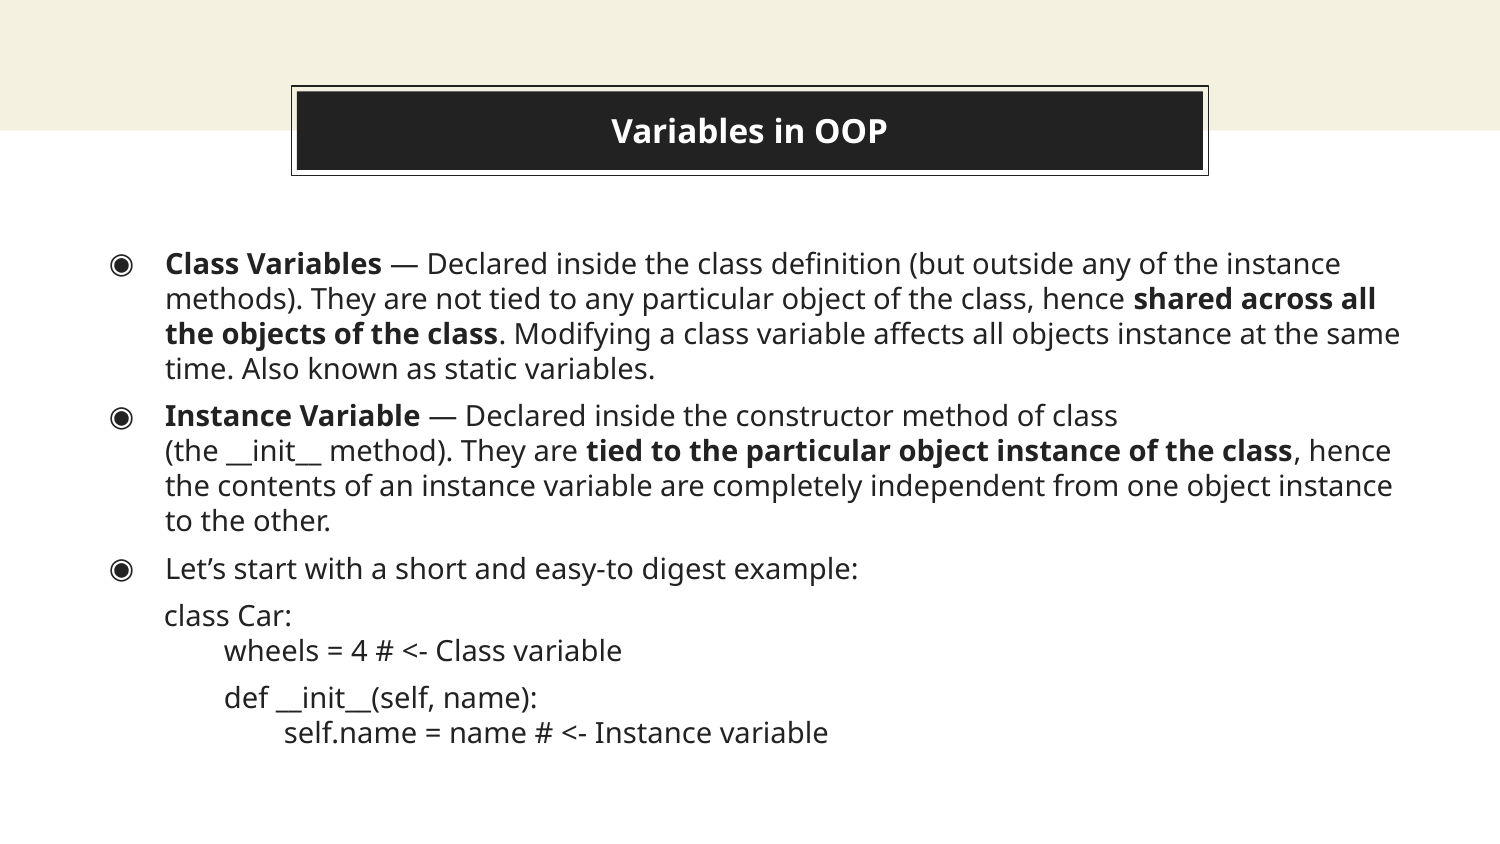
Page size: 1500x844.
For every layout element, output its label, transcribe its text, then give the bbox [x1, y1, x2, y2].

title Variables in OOP [296, 91, 1203, 170]
list Class Variables — Declared inside the class definition (but outside any of the instance methods). They are not tied to any particular object of the class, hence shared across all the objects of the class. Modifying a class variable affects all objects instance at the same time. Also known as static variables. Instance Variable — Declared inside the constructor method of class (the __init__ method). They are tied to the particular object instance of the class, hence the contents of an instance variable are completely independent from one object instance to the other. Let’s start with a short and easy-to digest example: class Car: wheels = 4 # <- Class variable def __init__(self, name): self.name = name # <- Instance variable [75, 230, 1425, 808]
